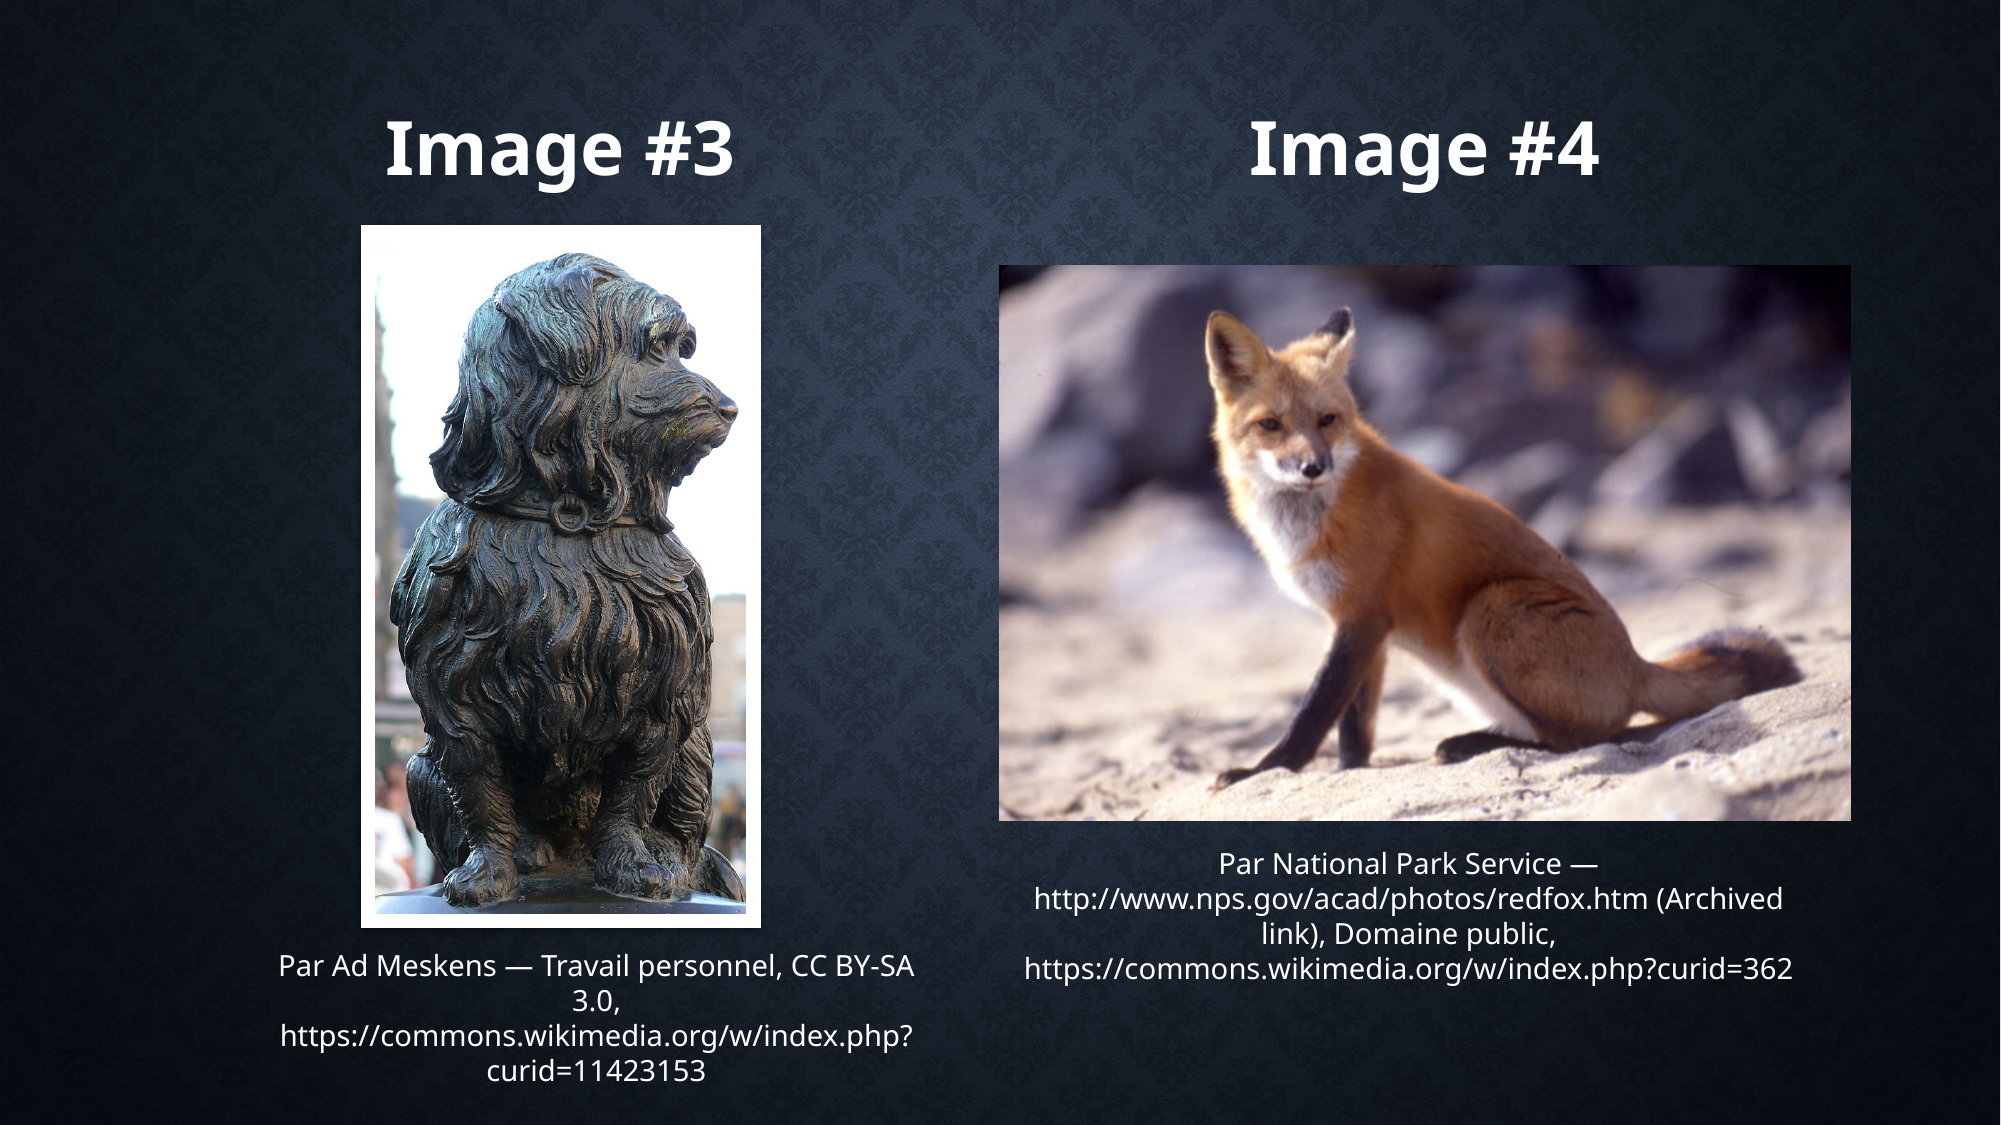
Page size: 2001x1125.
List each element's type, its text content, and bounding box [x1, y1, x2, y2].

list Image #3 [137, 78, 984, 214]
text_box Par Ad Meskens — Travail personnel, CC BY-SA 3.0, https://commons.wikimedia.org/w/index.php?curid=11423153 [260, 939, 933, 1125]
text_box Par National Park Service — http://www.nps.gov/acad/photos/redfox.htm (Archived link), Domaine public, https://commons.wikimedia.org/w/index.php?curid=362 [983, 838, 1835, 993]
list Image #4 [999, 78, 1851, 214]
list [374, 238, 747, 915]
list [999, 264, 1851, 821]
